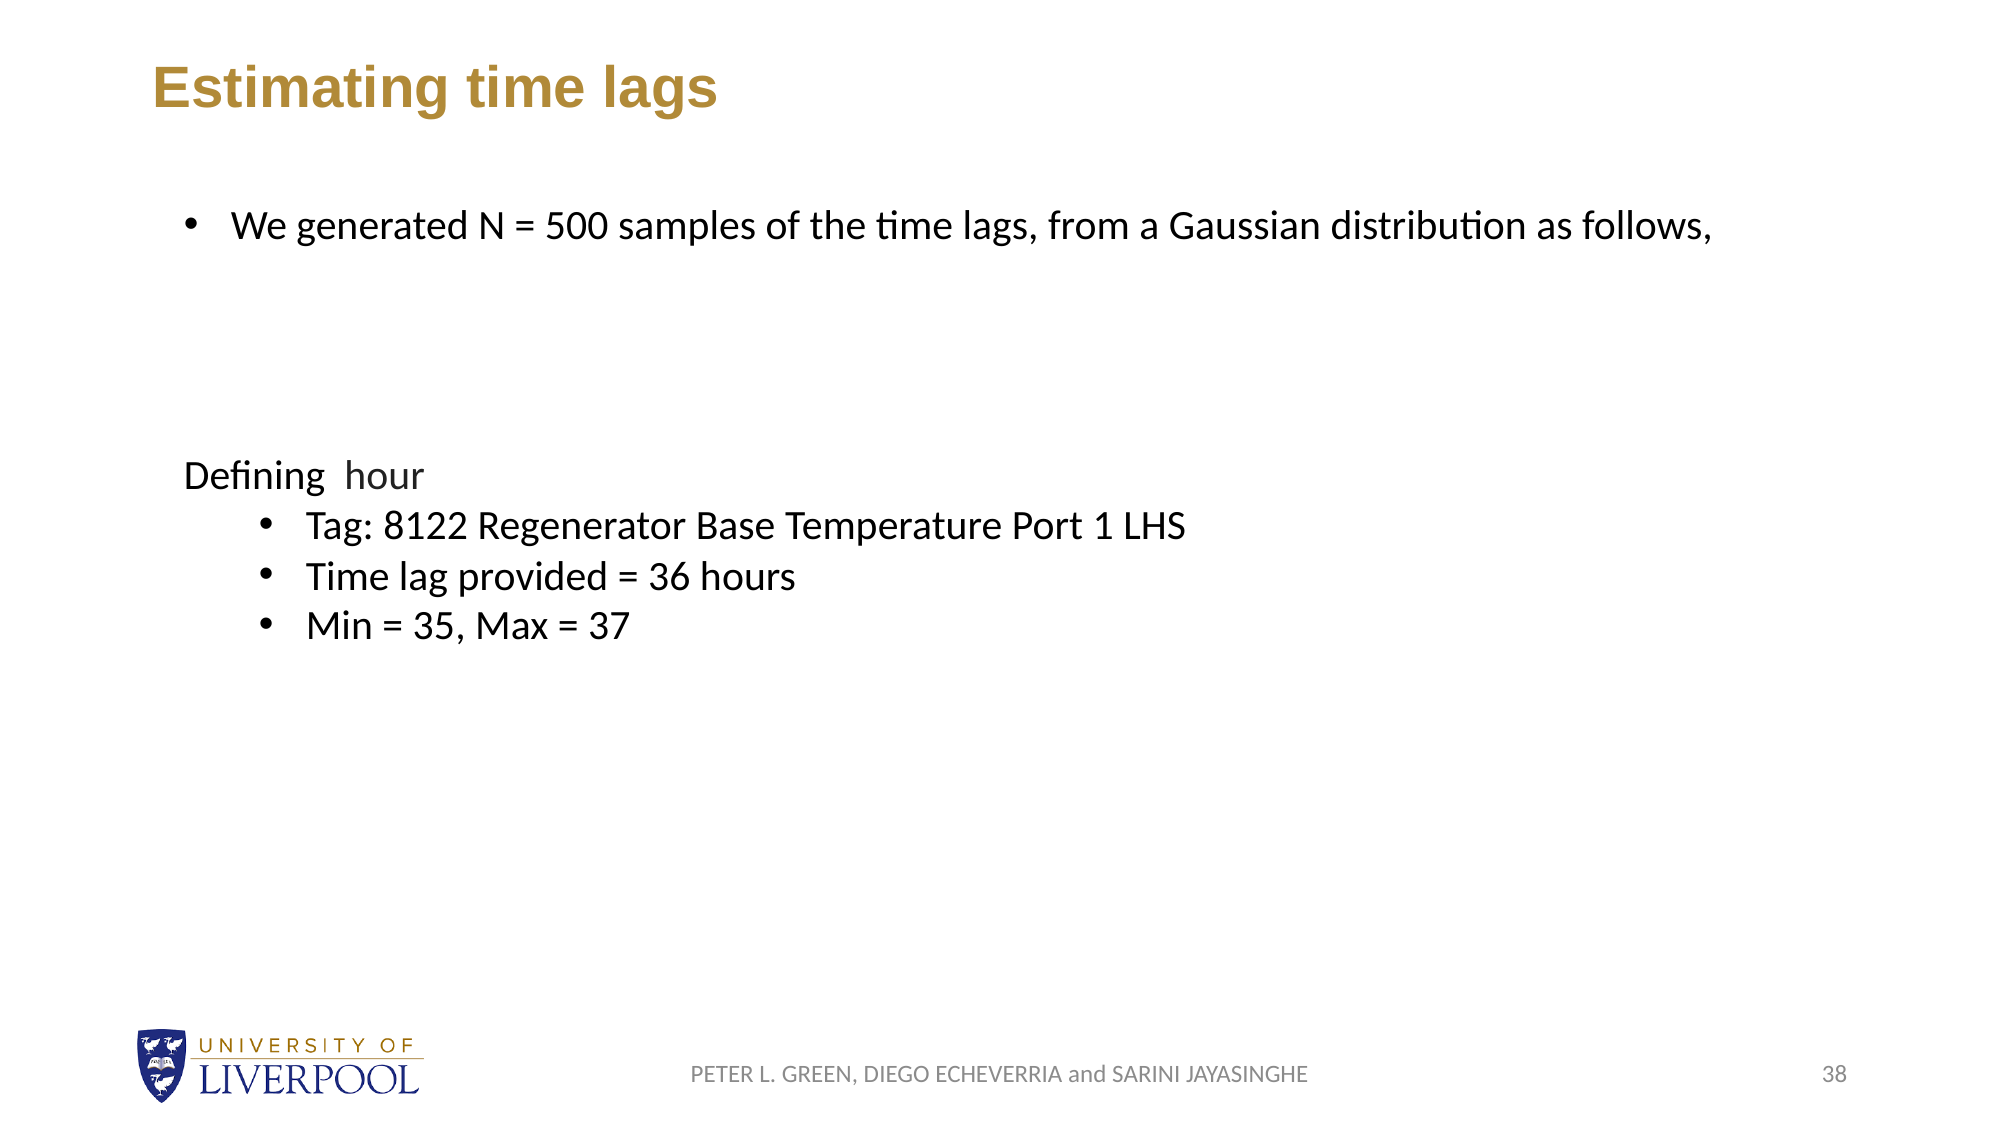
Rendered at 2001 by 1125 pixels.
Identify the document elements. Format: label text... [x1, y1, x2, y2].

picture [137, 1029, 424, 1103]
title Estimating time lags [137, 59, 1863, 118]
footer PETER L. GREEN, DIEGO ECHEVERRIA and SARINI JAYASINGHE [662, 1042, 1338, 1103]
list [137, 142, 1863, 1014]
slide_number 38 [1412, 1042, 1863, 1103]
